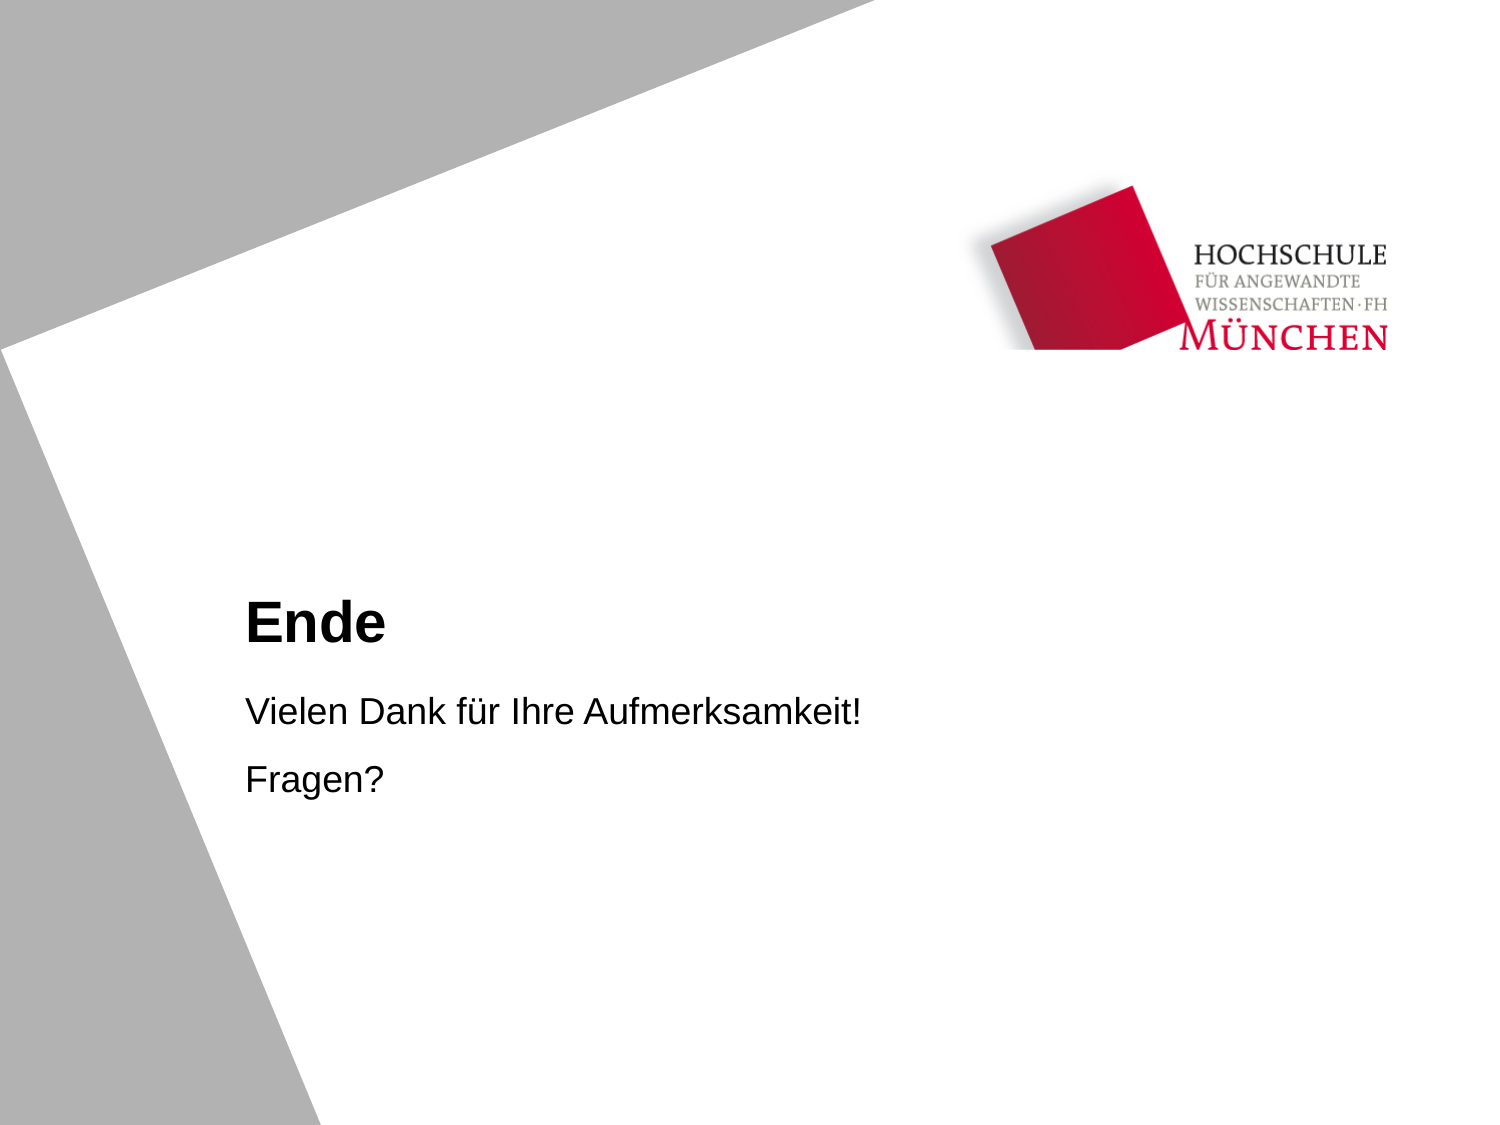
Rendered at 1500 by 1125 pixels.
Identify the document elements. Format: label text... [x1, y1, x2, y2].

title Ende [230, 474, 1388, 763]
picture [955, 168, 1388, 350]
subtitle Vielen Dank für Ihre Aufmerksamkeit! Fragen? [230, 656, 1143, 845]
